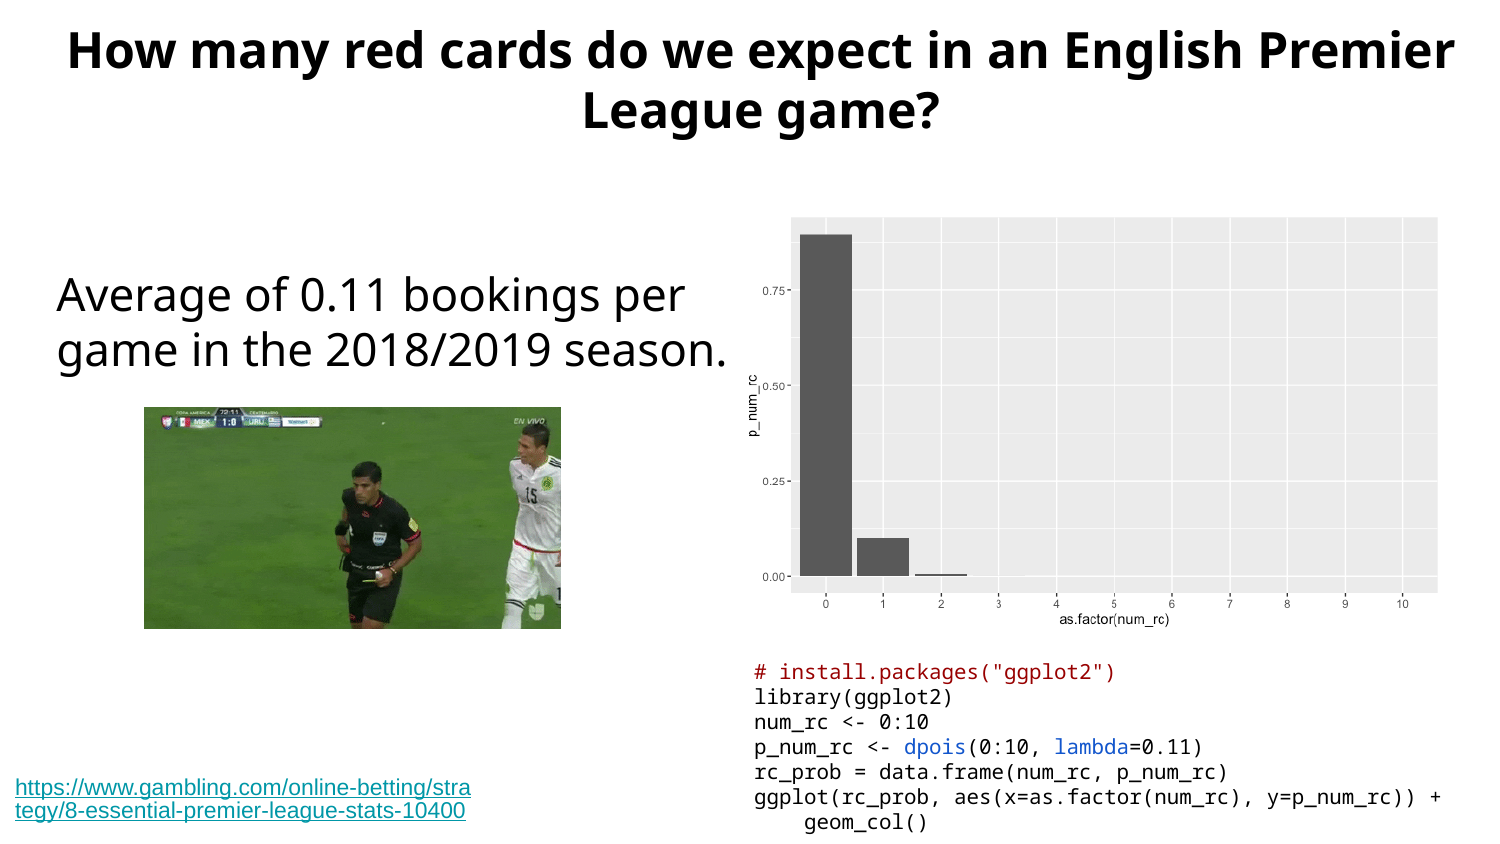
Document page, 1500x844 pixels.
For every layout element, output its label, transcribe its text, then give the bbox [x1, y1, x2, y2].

text_box https://www.gambling.com/online-betting/strategy/8-essential-premier-league-stats-10400 [0, 757, 493, 805]
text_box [738, 210, 1500, 711]
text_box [41, 140, 746, 629]
title How many red cards do we expect in an English Premier League game? [11, 3, 1500, 98]
